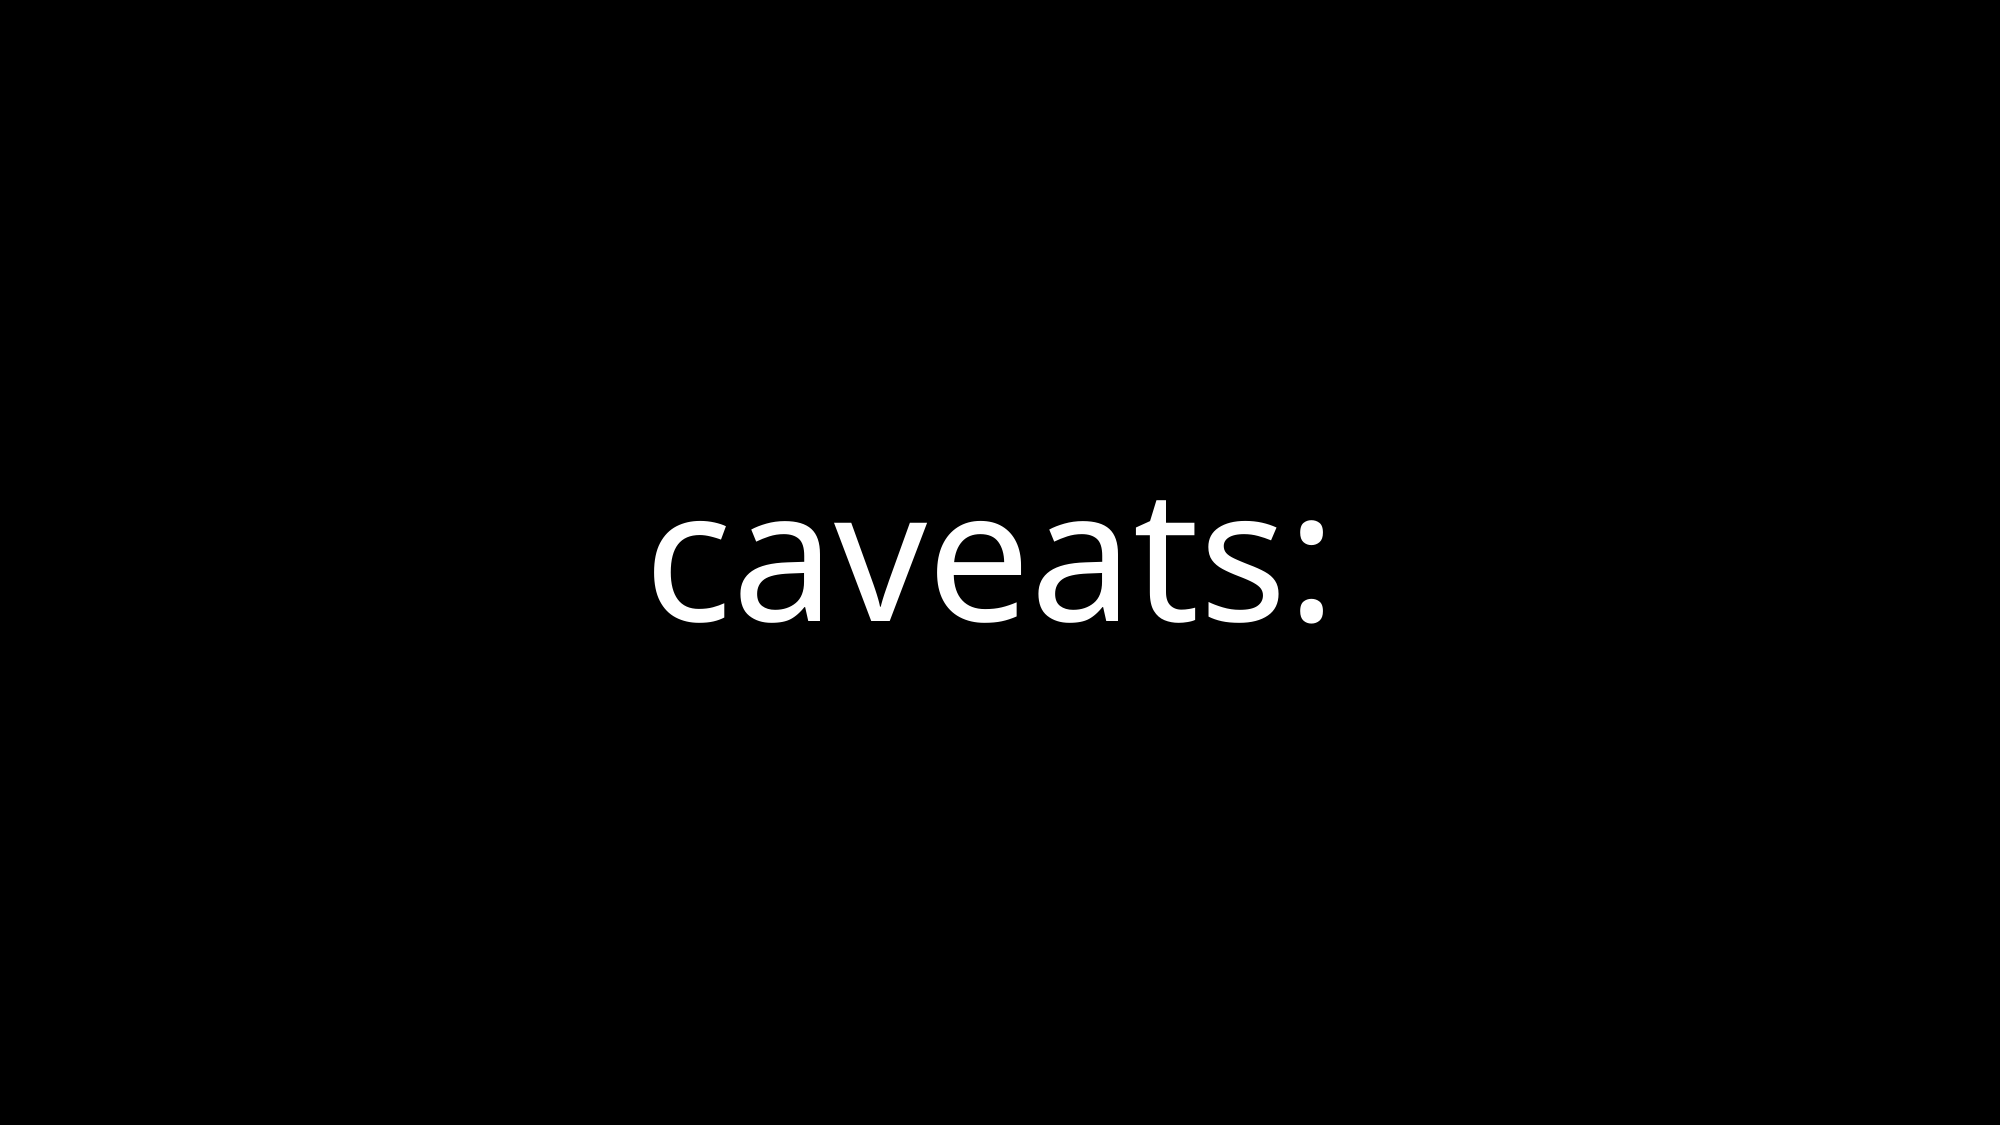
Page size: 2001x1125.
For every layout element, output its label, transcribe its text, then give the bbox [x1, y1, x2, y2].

title caveats: [123, 93, 1858, 1032]
